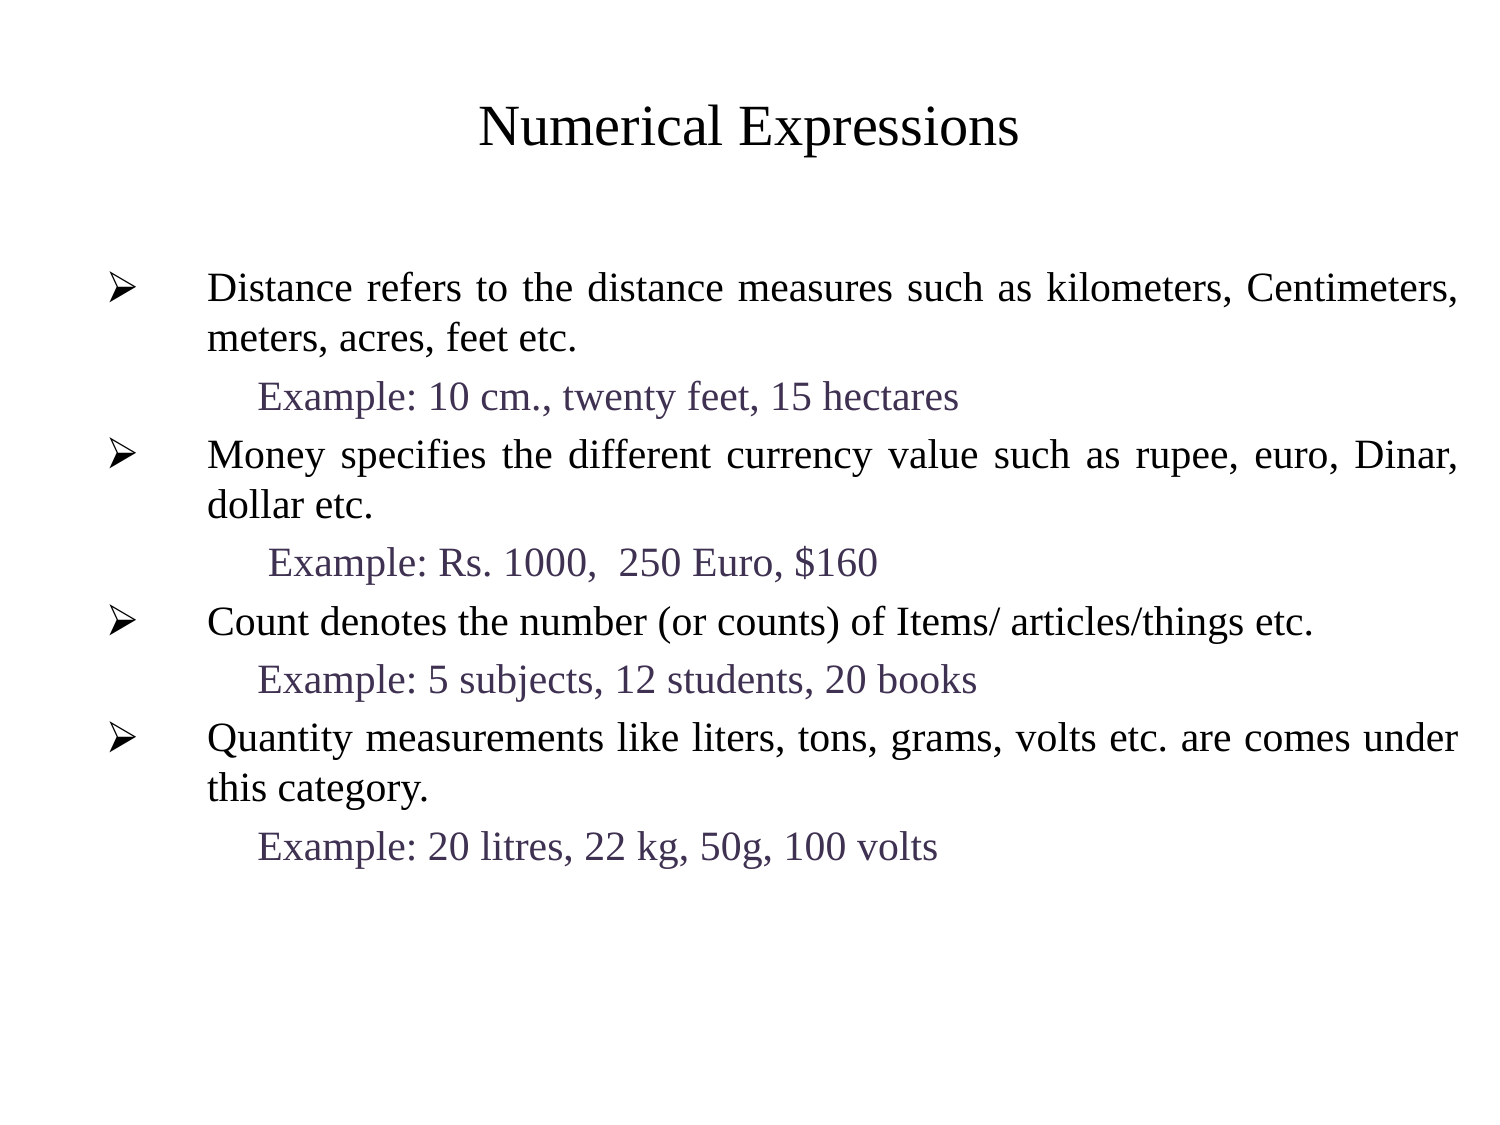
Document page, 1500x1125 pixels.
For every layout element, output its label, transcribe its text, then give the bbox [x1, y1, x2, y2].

text_box Distance refers to the distance measures such as kilometers, Centimeters, meters, acres, feet etc. Example: 10 cm., twenty feet, 15 hectares Money specifies the different currency value such as rupee, euro, Dinar, dollar etc. Example: Rs. 1000, 250 Euro, $160 Count denotes the number (or counts) of Items/ articles/things etc. Example: 5 subjects, 12 students, 20 books Quantity measurements like liters, tons, grams, volts etc. are comes under this category. Example: 20 litres, 22 kg, 50g, 100 volts [75, 252, 1475, 987]
text_box Numerical Expressions [75, 4, 1425, 240]
